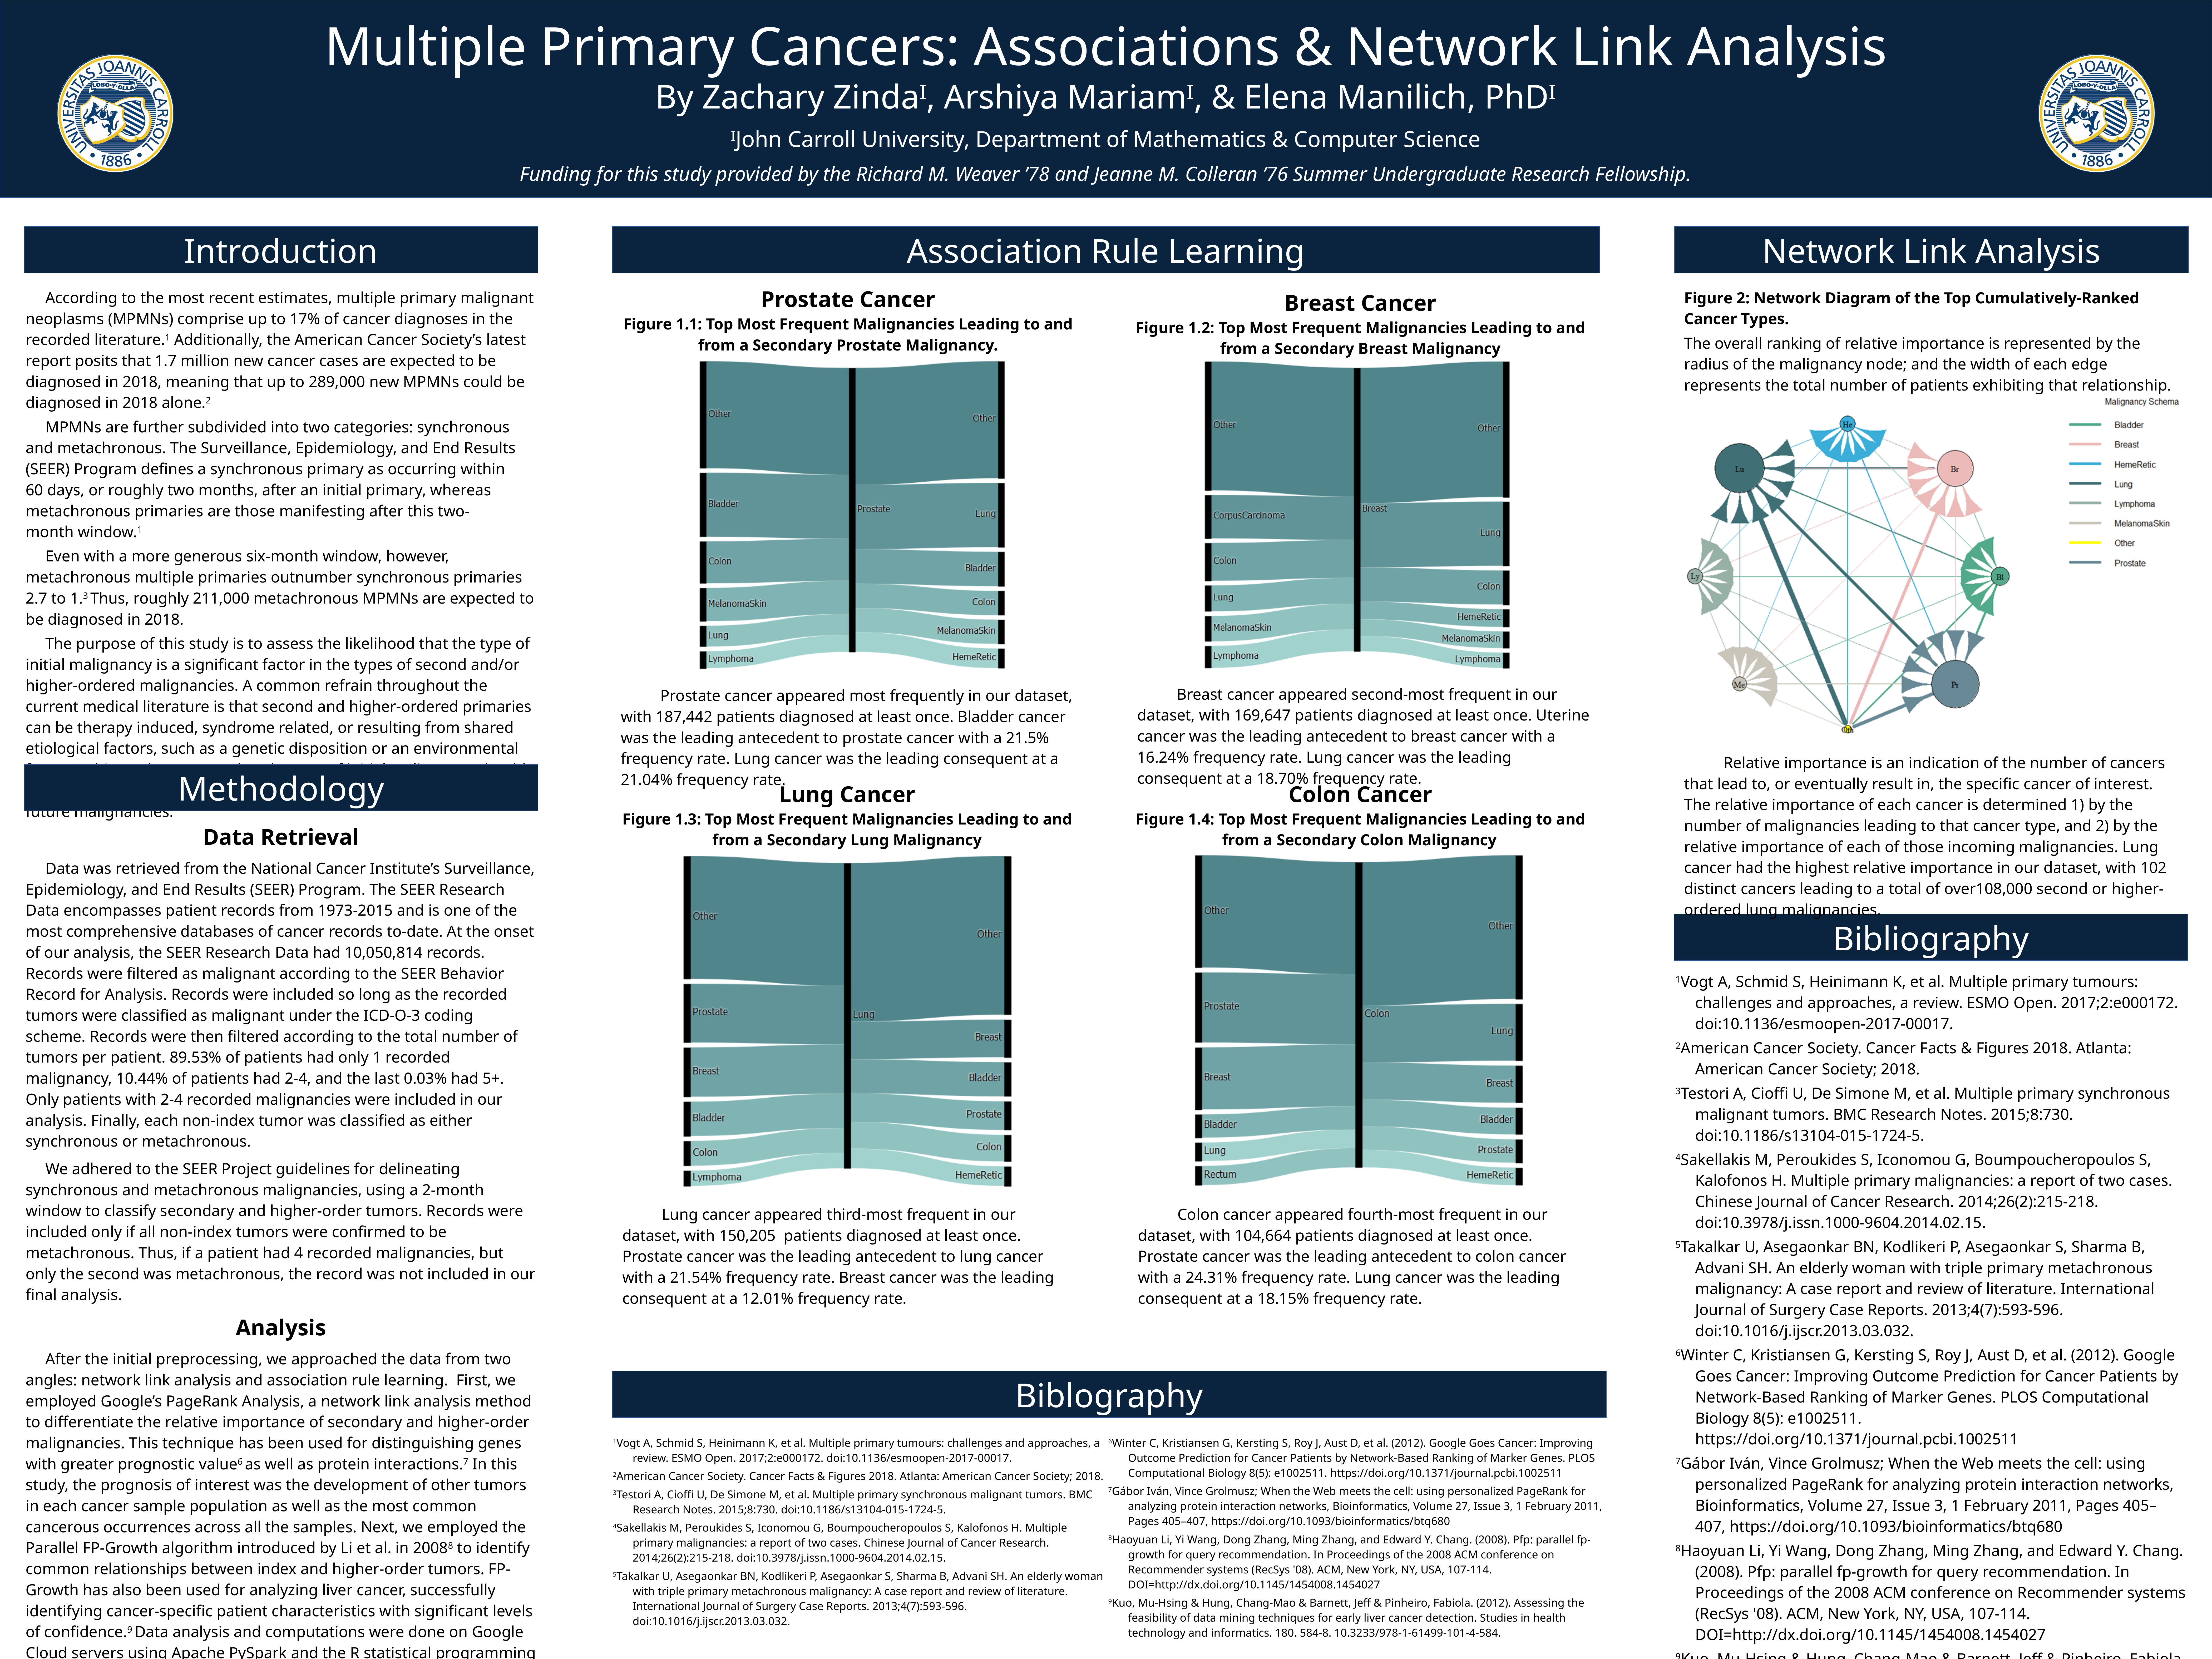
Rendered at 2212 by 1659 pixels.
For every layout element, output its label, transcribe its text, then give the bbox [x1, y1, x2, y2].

text_box Colon cancer appeared fourth-most frequent in our dataset, with 104,664 patients diagnosed at least once. Prostate cancer was the leading antecedent to colon cancer with a 24.31% frequency rate. Lung cancer was the leading consequent at a 18.15% frequency rate. [1128, 1200, 1600, 1287]
text_box 1Vogt A, Schmid S, Heinimann K, et al. Multiple primary tumours: challenges and approaches, a review. ESMO Open. 2017;2:e000172. doi:10.1136/esmoopen-2017-00017. 2American Cancer Society. Cancer Facts & Figures 2018. Atlanta: American Cancer Society; 2018. 3Testori A, Cioffi U, De Simone M, et al. Multiple primary synchronous malignant tumors. BMC Research Notes. 2015;8:730. doi:10.1186/s13104-015-1724-5. 4Sakellakis M, Peroukides S, Iconomou G, Boumpoucheropoulos S, Kalofonos H. Multiple primary malignancies: a report of two cases. Chinese Journal of Cancer Research. 2014;26(2):215-218. doi:10.3978/j.issn.1000-9604.2014.02.15. 5Takalkar U, Asegaonkar BN, Kodlikeri P, Asegaonkar S, Sharma B, Advani SH. An elderly woman with triple primary metachronous malignancy: A case report and review of literature. International Journal of Surgery Case Reports. 2013;4(7):593-596. doi:10.1016/j.ijscr.2013.03.032. 6Winter C, Kristiansen G, Kersting S, Roy J, Aust D, et al. (2012). Google Goes Cancer: Improving Outcome Prediction for Cancer Patients by Network-Based Ranking of Marker Genes. PLOS Computational Biology 8(5): e1002511. https://doi.org/10.1371/journal.pcbi.1002511 7Gábor Iván, Vince Grolmusz; When the Web meets the cell: using personalized PageRank for analyzing protein interaction networks, Bioinformatics, Volume 27, Issue 3, 1 February 2011, Pages 405–407, https://doi.org/10.1093/bioinformatics/btq680 8Haoyuan Li, Yi Wang, Dong Zhang, Ming Zhang, and Edward Y. Chang. (2008). Pfp: parallel fp-growth for query recommendation. In Proceedings of the 2008 ACM conference on Recommender systems (RecSys '08). ACM, New York, NY, USA, 107-114. DOI=http://dx.doi.org/10.1145/1454008.1454027 9Kuo, Mu-Hsing & Hung, Chang-Mao & Barnett, Jeff & Pinheiro, Fabiola. (2012). Assessing the feasibility of data mining techniques for early liver cancer detection. Studies in health technology and informatics. 180. 584-8. 10.3233/978-1-61499-101-4-584. [1674, 967, 2188, 1630]
picture [57, 54, 174, 173]
text_box Colon Cancer Figure 1.4: Top Most Frequent Malignancies Leading to and from a Secondary Colon Malignancy [1121, 775, 1600, 852]
text_box Relative importance is an indication of the number of cancers that lead to, or eventually result in, the specific cancer of interest. The relative importance of each cancer is determined 1) by the number of malignancies leading to that cancer type, and 2) by the relative importance of each of those incoming malignancies. Lung cancer had the highest relative importance in our dataset, with 102 distinct cancers leading to a total of over108,000 second or higher-ordered lung malignancies. [1675, 749, 2189, 914]
picture [1675, 394, 2189, 737]
picture [694, 357, 1010, 674]
text_box Network Link Analysis [1674, 226, 2189, 273]
text_box Methodology [24, 764, 538, 811]
text_box Lung cancer appeared third-most frequent in our dataset, with 150,205 patients diagnosed at least once. Prostate cancer was the leading antecedent to lung cancer with a 21.54% frequency rate. Breast cancer was the leading consequent at a 12.01% frequency rate. [613, 1200, 1085, 1287]
text_box Figure 2: Network Diagram of the Top Cumulatively-Ranked Cancer Types. The overall ranking of relative importance is represented by the radius of the malignancy node; and the width of each edge represents the total number of patients exhibiting that relationship. [1675, 284, 2189, 394]
picture [1201, 357, 1517, 674]
text_box Multiple Primary Cancers: Associations & Network Link Analysis By Zachary Zindaᴵ, Arshiya Mariamᴵ, & Elena Manilich, PhDᴵ ᴵJohn Carroll University, Department of Mathematics & Computer Science Funding for this study provided by the Richard M. Weaver ’78 and Jeanne M. Colleran ’76 Summer Undergraduate Research Fellowship. [0, 0, 2212, 198]
text_box Prostate Cancer Figure 1.1: Top Most Frequent Malignancies Leading to and from a Secondary Prostate Malignancy. [612, 284, 1084, 353]
text_box Biblography [612, 1371, 1607, 1418]
picture [1189, 852, 1529, 1192]
text_box Prostate cancer appeared most frequently in our dataset, with 187,442 patients diagnosed at least once. Bladder cancer was the leading antecedent to prostate cancer with a 21.5% frequency rate. Lung cancer was the leading consequent at a 21.04% frequency rate. [611, 682, 1085, 766]
text_box Data Retrieval Data was retrieved from the National Cancer Institute’s Surveillance, Epidemiology, and End Results (SEER) Program. The SEER Research Data encompasses patient records from 1973-2015 and is one of the most comprehensive databases of cancer records to-date. At the onset of our analysis, the SEER Research Data had 10,050,814 records. Records were filtered as malignant according to the SEER Behavior Record for Analysis. Records were included so long as the recorded tumors were classified as malignant under the ICD-O-3 coding scheme. Records were then filtered according to the total number of tumors per patient. 89.53% of patients had only 1 recorded malignancy, 10.44% of patients had 2-4, and the last 0.03% had 5+. Only patients with 2-4 recorded malignancies were included in our analysis. Finally, each non-index tumor was classified as either synchronous or metachronous. We adhered to the SEER Project guidelines for delineating synchronous and metachronous malignancies, using a 2-month window to classify secondary and higher-order tumors. Records were included only if all non-index tumors were confirmed to be metachronous. Thus, if a patient had 4 recorded malignancies, but only the second was metachronous, the record was not included in our final analysis. Analysis After the initial preprocessing, we approached the data from two angles: network link analysis and association rule learning. First, we employed Google’s PageRank Analysis, a network link analysis method to differentiate the relative importance of secondary and higher-order malignancies. This technique has been used for distinguishing genes with greater prognostic value6 as well as protein interactions.7 In this study, the prognosis of interest was the development of other tumors in each cancer sample population as well as the most common cancerous occurrences across all the samples. Next, we employed the Parallel FP-Growth algorithm introduced by Li et al. in 20088 to identify common relationships between index and higher-order tumors. FP-Growth has also been used for analyzing liver cancer, successfully identifying cancer-specific patient characteristics with significant levels of confidence.9 Data analysis and computations were done on Google Cloud servers using Apache PySpark and the R statistical programming language. [24, 821, 538, 1630]
text_box Lung Cancer Figure 1.3: Top Most Frequent Malignancies Leading to and from a Secondary Lung Malignancy [611, 775, 1083, 852]
text_box Breast Cancer Figure 1.2: Top Most Frequent Malignancies Leading to and from a Secondary Breast Malignancy [1121, 284, 1600, 353]
text_box According to the most recent estimates, multiple primary malignant neoplasms (MPMNs) comprise up to 17% of cancer diagnoses in the recorded literature.1 Additionally, the American Cancer Society’s latest report posits that 1.7 million new cancer cases are expected to be diagnosed in 2018, meaning that up to 289,000 new MPMNs could be diagnosed in 2018 alone.2 MPMNs are further subdivided into two categories: synchronous and metachronous. The Surveillance, Epidemiology, and End Results (SEER) Program defines a synchronous primary as occurring within 60 days, or roughly two months, after an initial primary, whereas metachronous primaries are those manifesting after this two-month window.1 Even with a more generous six-month window, however, metachronous multiple primaries outnumber synchronous primaries 2.7 to 1.3 Thus, roughly 211,000 metachronous MPMNs are expected to be diagnosed in 2018. The purpose of this study is to assess the likelihood that the type of initial malignancy is a significant factor in the types of second and/or higher-ordered malignancies. A common refrain throughout the current medical literature is that second and higher-ordered primaries can be therapy induced, syndrome related, or resulting from shared etiological factors, such as a genetic disposition or an environmental factor.4,5 This study suggests that the type of initial malignancy should also be taken into consideration when assessing the probability of future malignancies. [24, 284, 538, 764]
text_box 1Vogt A, Schmid S, Heinimann K, et al. Multiple primary tumours: challenges and approaches, a review. ESMO Open. 2017;2:e000172. doi:10.1136/esmoopen-2017-00017. 2American Cancer Society. Cancer Facts & Figures 2018. Atlanta: American Cancer Society; 2018. 3Testori A, Cioffi U, De Simone M, et al. Multiple primary synchronous malignant tumors. BMC Research Notes. 2015;8:730. doi:10.1186/s13104-015-1724-5. 4Sakellakis M, Peroukides S, Iconomou G, Boumpoucheropoulos S, Kalofonos H. Multiple primary malignancies: a report of two cases. Chinese Journal of Cancer Research. 2014;26(2):215-218. doi:10.3978/j.issn.1000-9604.2014.02.15. 5Takalkar U, Asegaonkar BN, Kodlikeri P, Asegaonkar S, Sharma B, Advani SH. An elderly woman with triple primary metachronous malignancy: A case report and review of literature. International Journal of Surgery Case Reports. 2013;4(7):593-596. doi:10.1016/j.ijscr.2013.03.032. 6Winter C, Kristiansen G, Kersting S, Roy J, Aust D, et al. (2012). Google Goes Cancer: Improving Outcome Prediction for Cancer Patients by Network-Based Ranking of Marker Genes. PLOS Computational Biology 8(5): e1002511. https://doi.org/10.1371/journal.pcbi.1002511 7Gábor Iván, Vince Grolmusz; When the Web meets the cell: using personalized PageRank for analyzing protein interaction networks, Bioinformatics, Volume 27, Issue 3, 1 February 2011, Pages 405–407, https://doi.org/10.1093/bioinformatics/btq680 8Haoyuan Li, Yi Wang, Dong Zhang, Ming Zhang, and Edward Y. Chang. (2008). Pfp: parallel fp-growth for query recommendation. In Proceedings of the 2008 ACM conference on Recommender systems (RecSys '08). ACM, New York, NY, USA, 107-114. DOI=http://dx.doi.org/10.1145/1454008.1454027 9Kuo, Mu-Hsing & Hung, Chang-Mao & Barnett, Jeff & Pinheiro, Fabiola. (2012). Assessing the feasibility of data mining techniques for early liver cancer detection. Studies in health technology and informatics. 180. 584-8. 10.3233/978-1-61499-101-4-584. [611, 1432, 1605, 1524]
text_box Association Rule Learning [612, 226, 1600, 273]
text_box Breast cancer appeared second-most frequent in our dataset, with 169,647 patients diagnosed at least once. Uterine cancer was the leading antecedent to breast cancer with a 16.24% frequency rate. Lung cancer was the leading consequent at a 18.70% frequency rate. [1128, 680, 1606, 764]
text_box Introduction [24, 226, 538, 273]
picture [2038, 54, 2155, 173]
text_box Bibliography [1674, 914, 2188, 961]
picture [677, 852, 1017, 1192]
